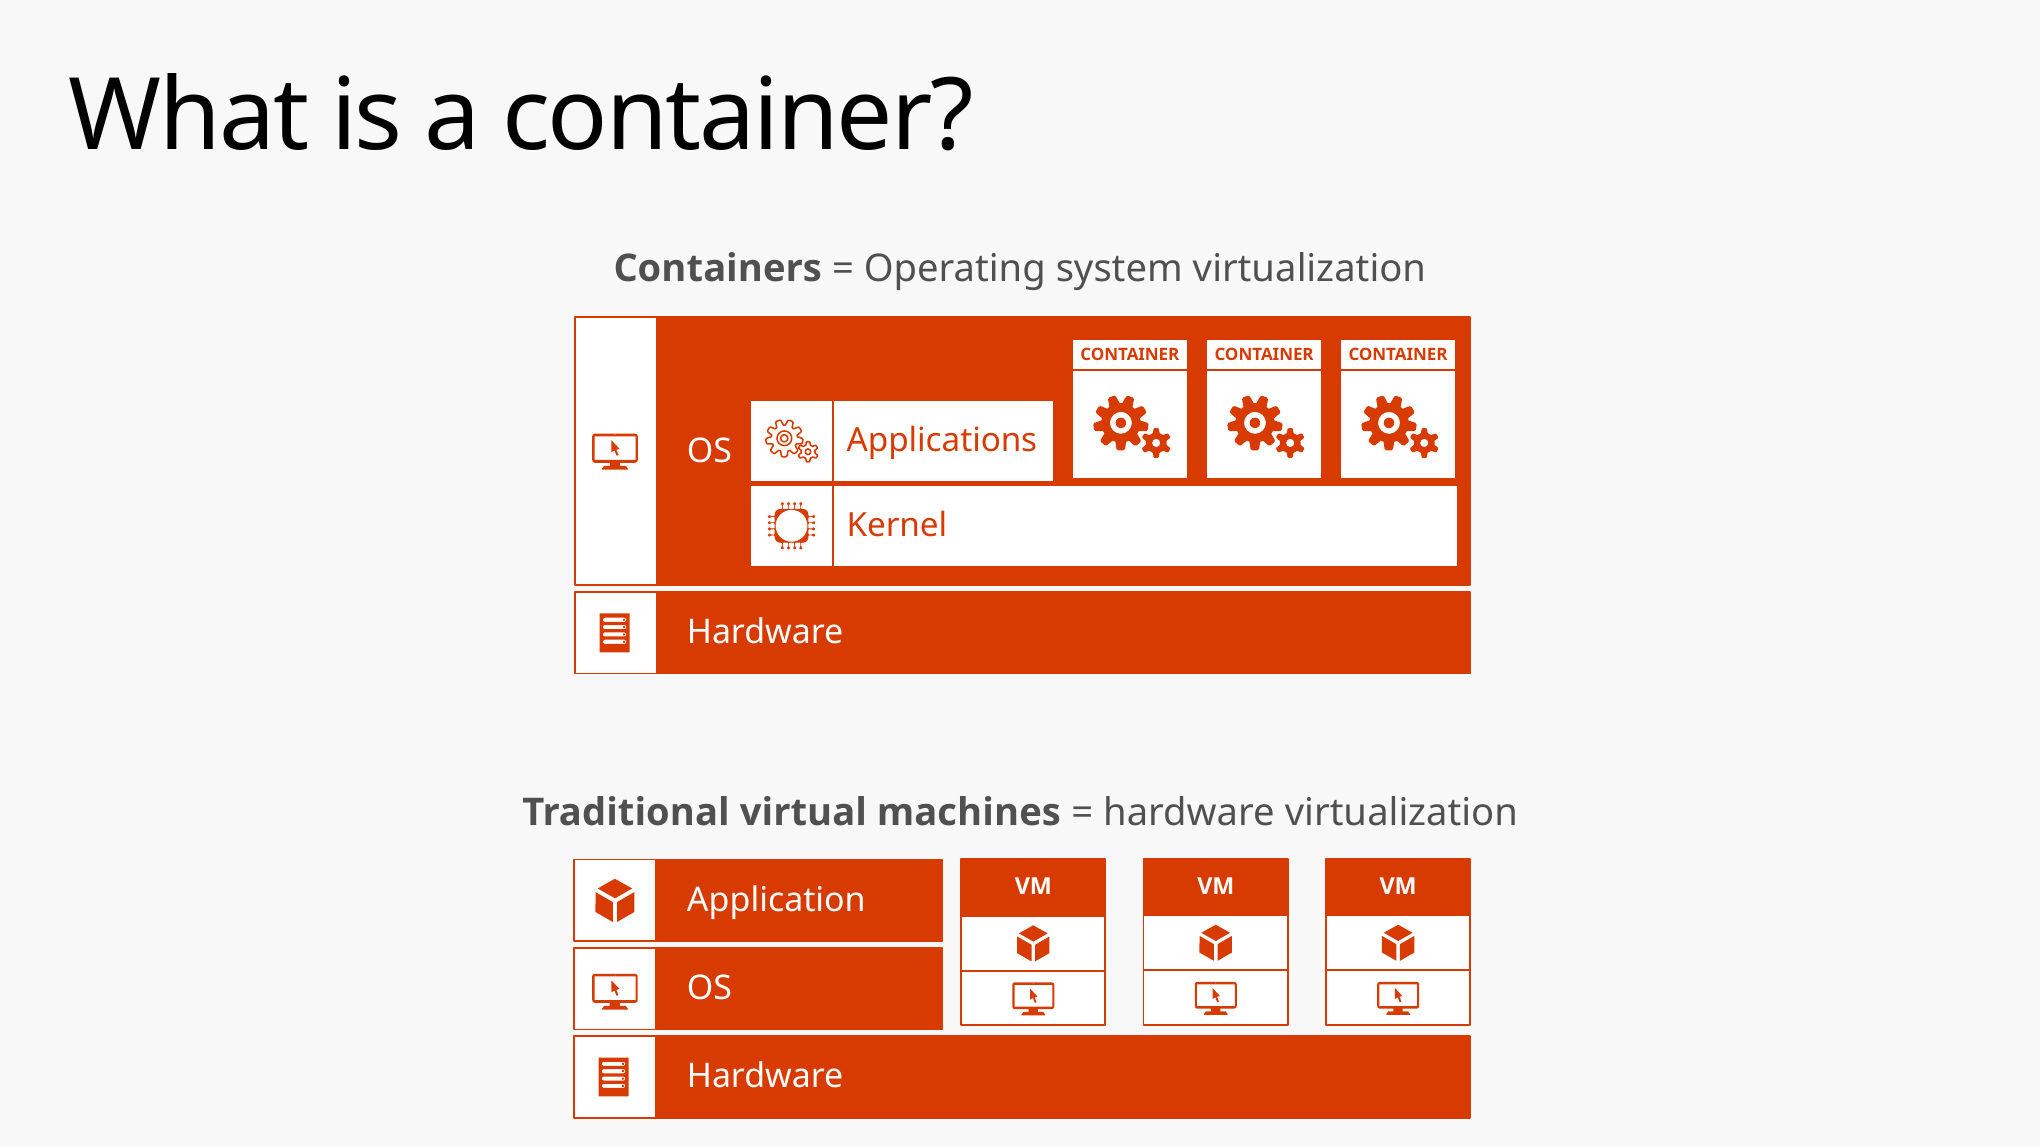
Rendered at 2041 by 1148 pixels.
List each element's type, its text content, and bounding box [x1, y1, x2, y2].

text_box OS [657, 947, 943, 1030]
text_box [1072, 339, 1189, 480]
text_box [1206, 339, 1323, 480]
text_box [599, 613, 630, 653]
text_box Hardware [658, 591, 1471, 674]
text_box Hardware [657, 1035, 1471, 1119]
title What is a container? [45, 48, 1996, 199]
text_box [573, 859, 657, 942]
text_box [591, 433, 639, 470]
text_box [750, 484, 833, 567]
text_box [960, 858, 1471, 1026]
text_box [750, 399, 833, 482]
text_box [573, 947, 657, 1030]
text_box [1340, 339, 1457, 480]
text_box Kernel [834, 484, 1458, 567]
text_box OS [658, 316, 1471, 586]
text_box [574, 591, 658, 674]
text_box Applications [834, 399, 1055, 482]
text_box [574, 316, 658, 586]
text_box Containers = Operating system virtualization [0, 248, 2041, 315]
text_box Application [657, 859, 943, 942]
text_box Traditional virtual machines = hardware virtualization [0, 792, 2041, 858]
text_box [573, 1035, 657, 1118]
